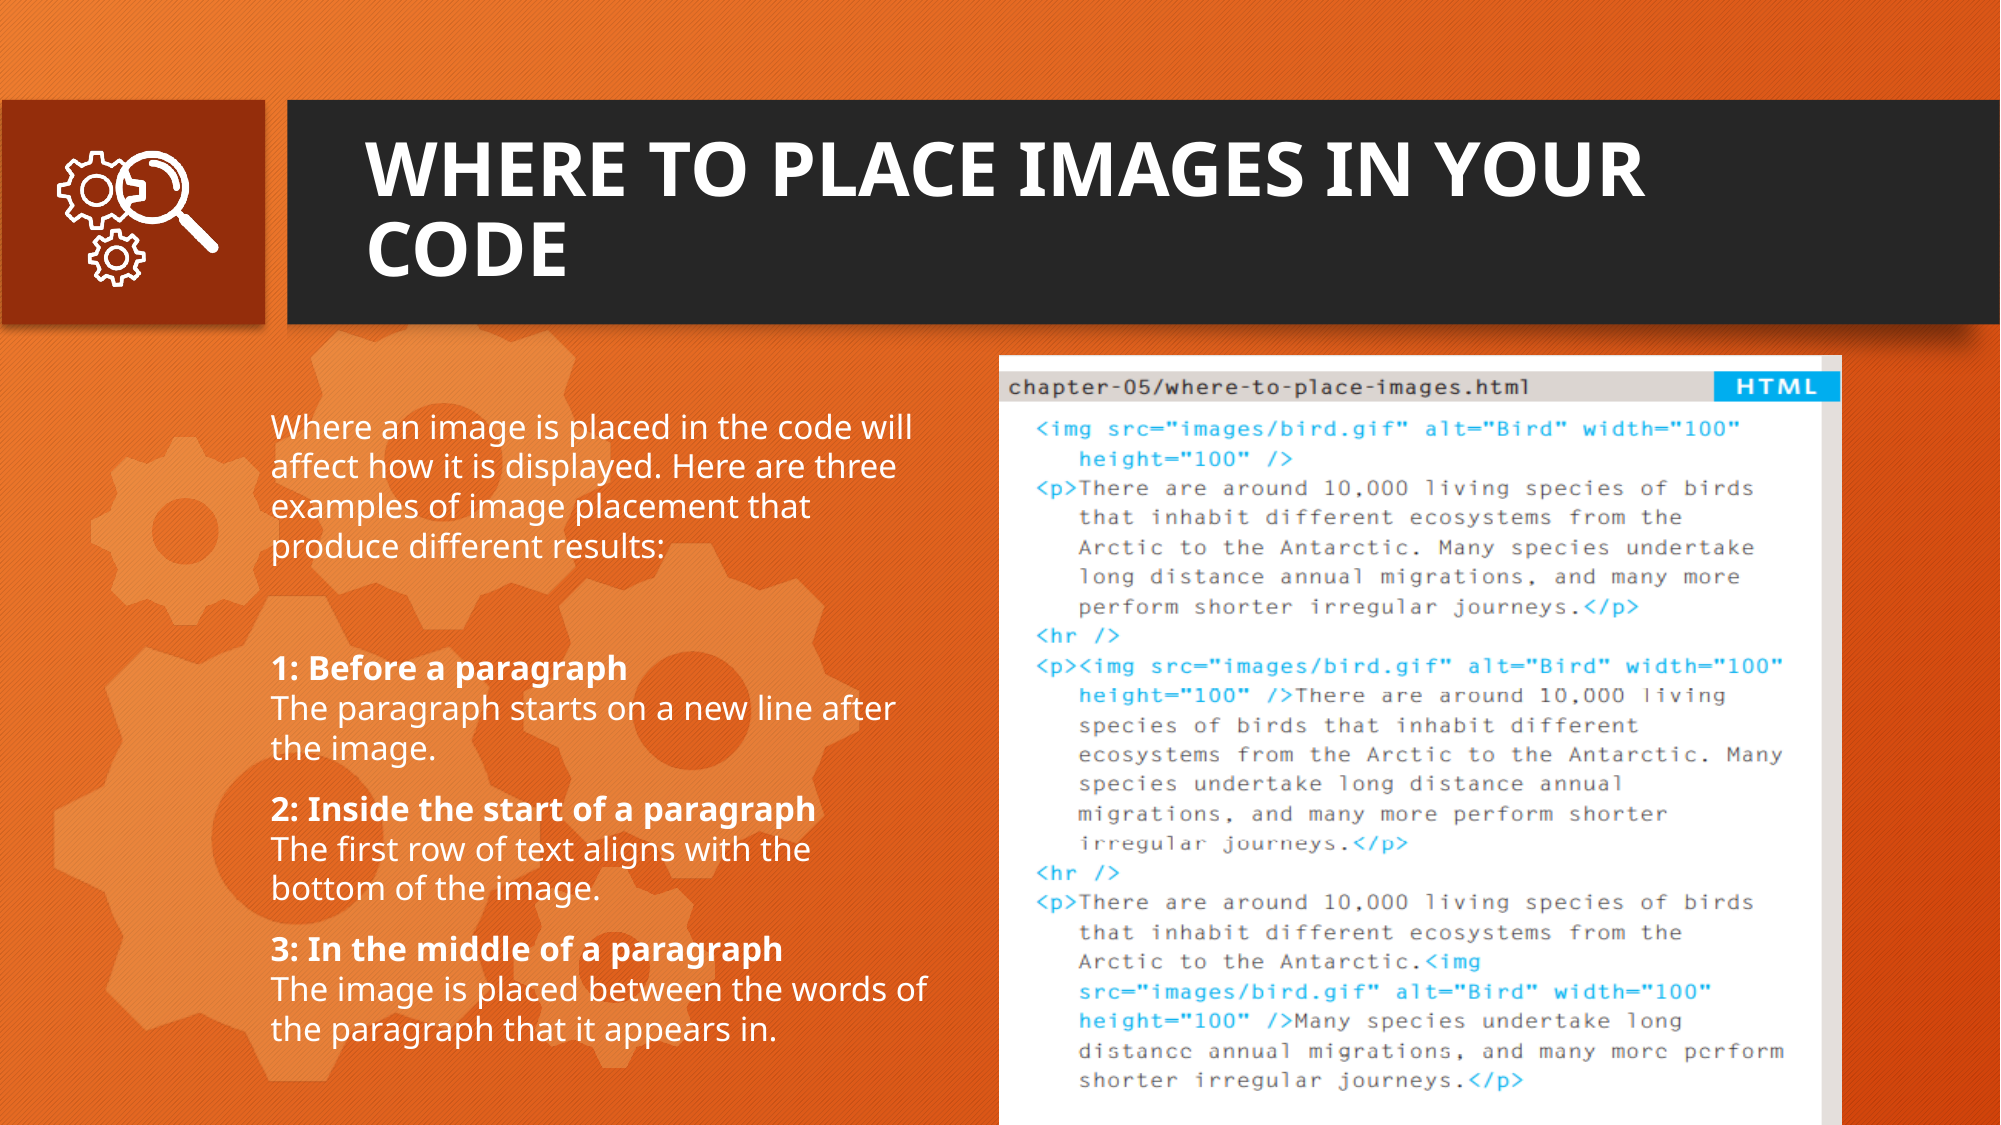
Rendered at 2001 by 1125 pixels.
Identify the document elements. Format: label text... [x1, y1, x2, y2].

text_box Where an image is placed in the code will affect how it is displayed. Here are three examples of image placement that produce different results: 1: Before a paragraph The paragraph starts on a new line after the image. 2: Inside the start of a paragraph The first row of text aligns with the bottom of the image. 3: In the middle of a paragraph The image is placed between the words of the paragraph that it appears in. [255, 398, 947, 1125]
picture [11, 100, 2000, 1125]
title WHERE TO PLACE IMAGES IN YOUR CODE [350, 123, 1873, 301]
